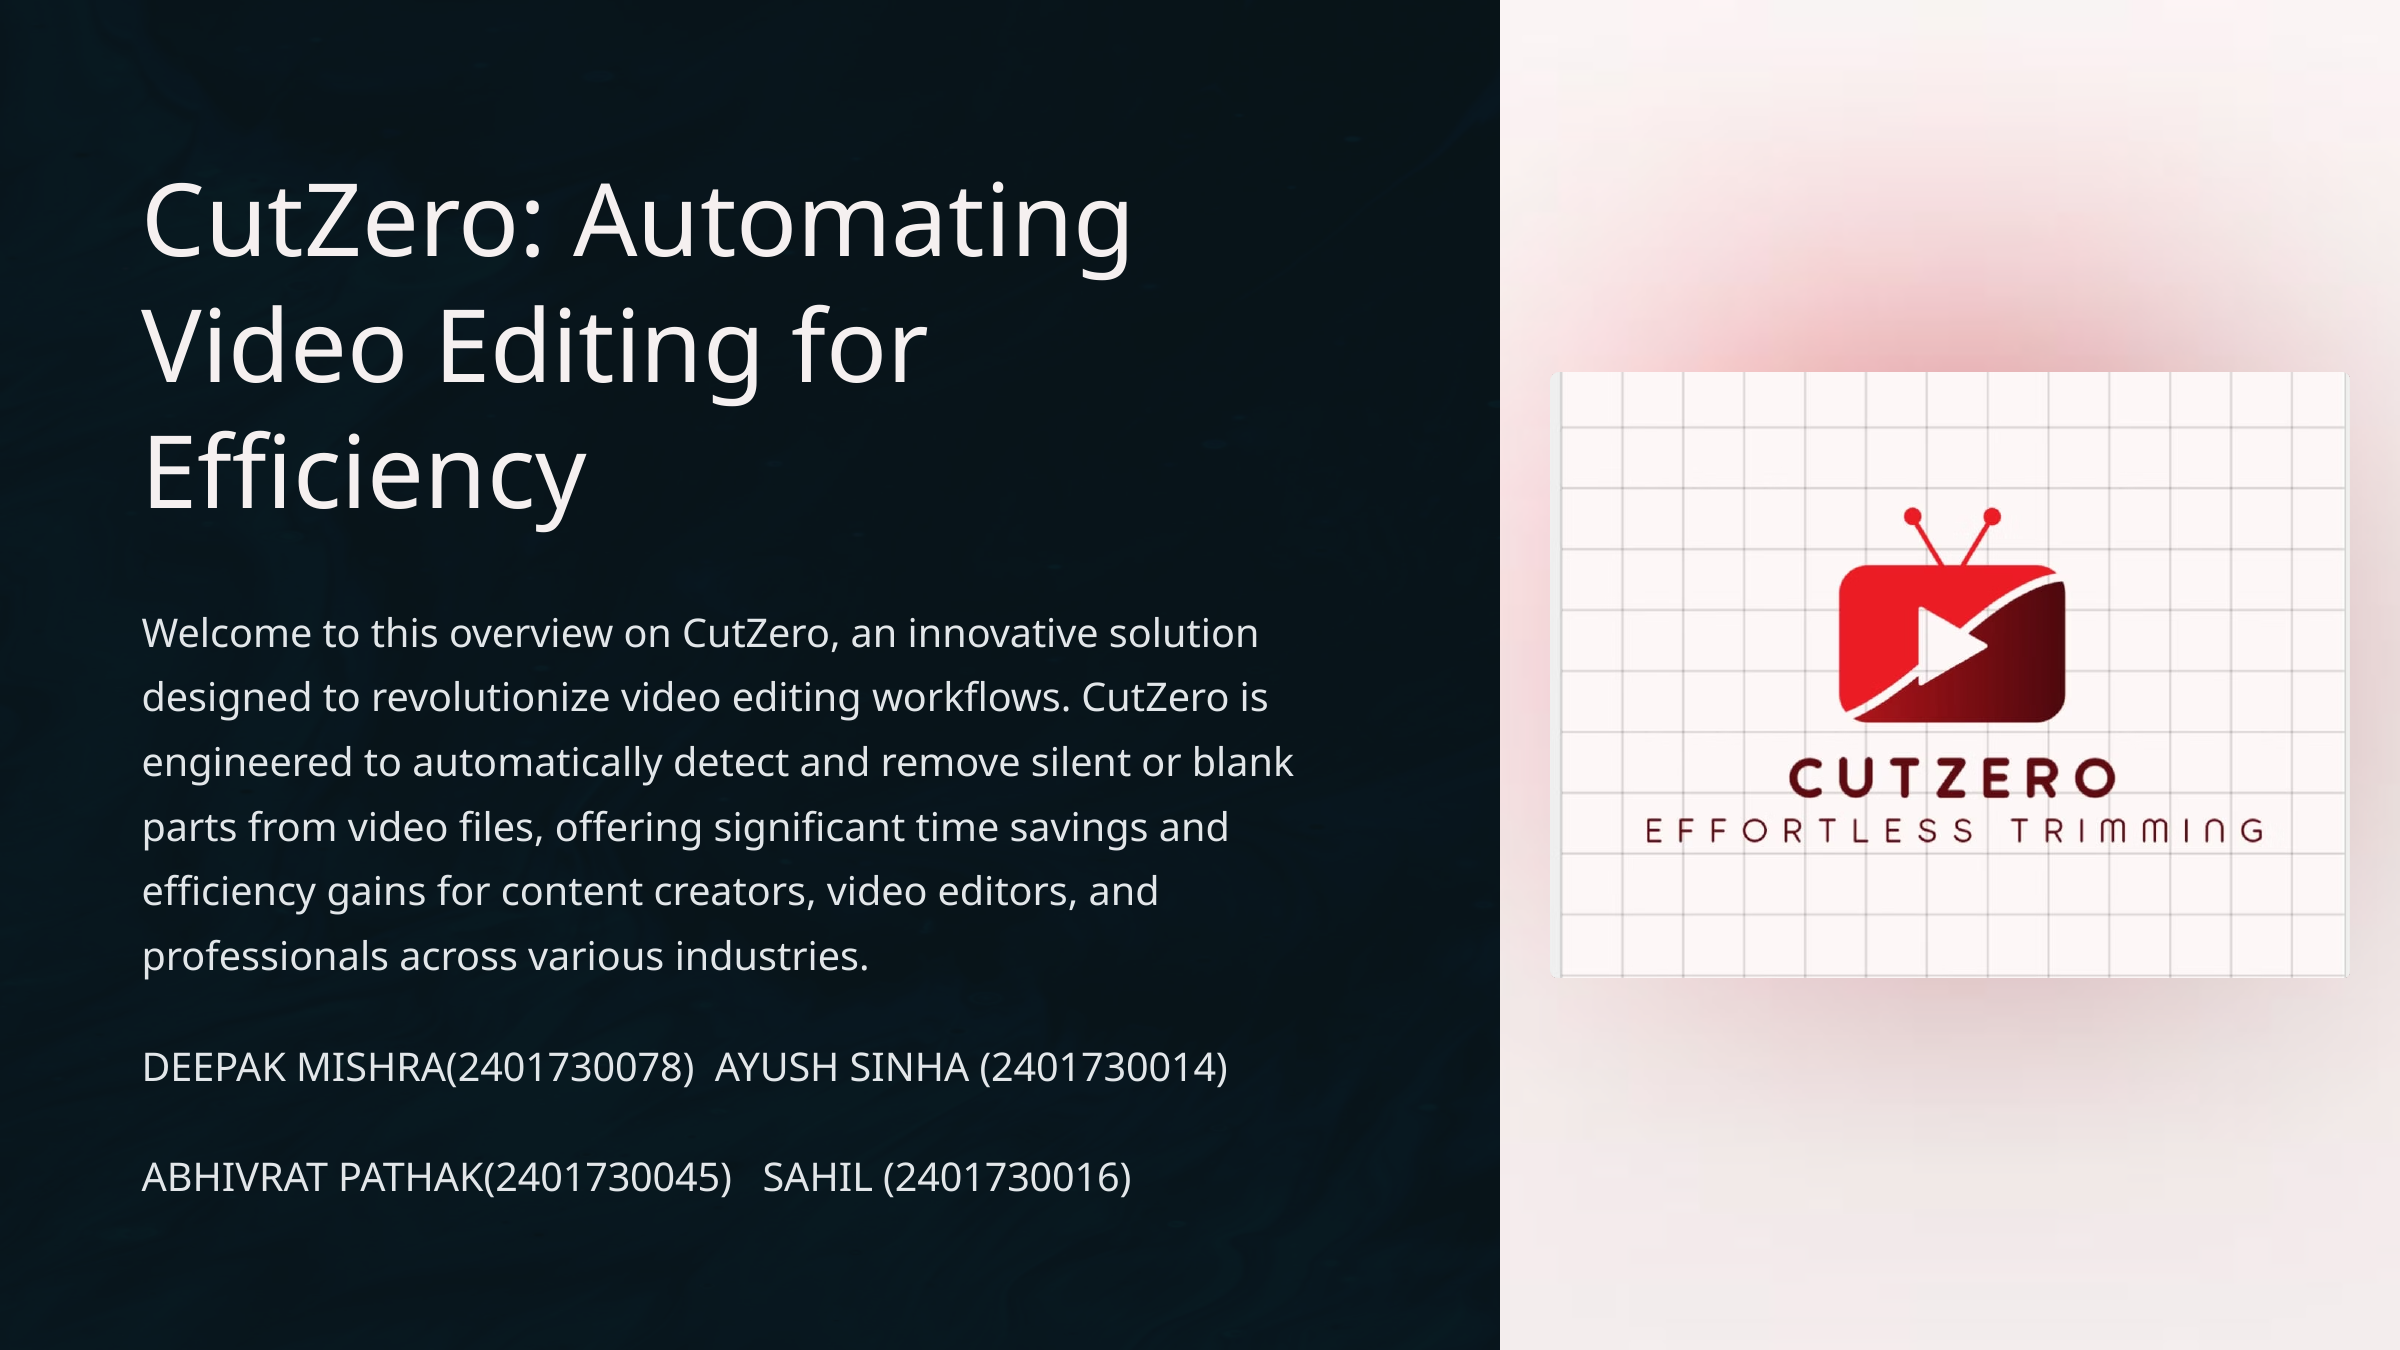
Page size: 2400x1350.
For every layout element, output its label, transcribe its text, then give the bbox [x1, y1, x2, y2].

picture [1499, 0, 2400, 1350]
text_box DEEPAK MISHRA(2401730078) AYUSH SINHA (2401730014) [141, 1024, 1359, 1090]
text_box ABHIVRAT PATHAK(2401730045) SAHIL (2401730016) [141, 1134, 1359, 1200]
text_box CutZero: Automating Video Editing for Efficiency [141, 150, 1359, 530]
text_box Welcome to this overview on CutZero, an innovative solution designed to revolutionize video editing workflows. CutZero is engineered to automatically detect and remove silent or blank parts from video files, offering significant time savings and efficiency gains for content creators, video editors, and professionals across various industries. [141, 590, 1359, 980]
